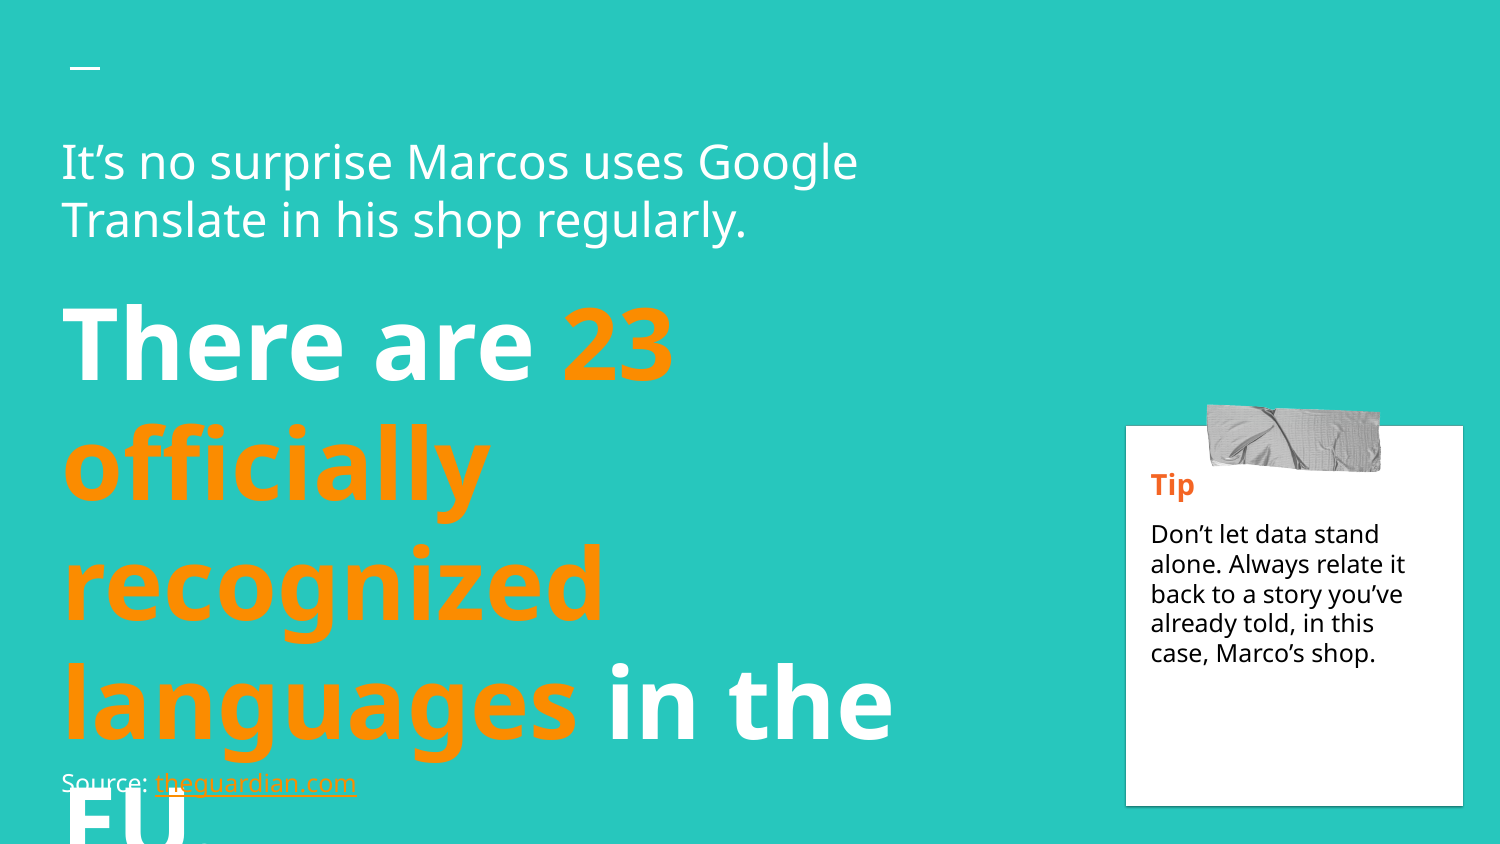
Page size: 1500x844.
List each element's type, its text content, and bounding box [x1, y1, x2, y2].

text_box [1112, 403, 1476, 821]
text_box Source: theguardian.com [46, 763, 1071, 806]
title It’s no surprise Marcos uses Google Translate in his shop regularly. There are 23 officially recognized languages in the EU. [46, 116, 1071, 746]
